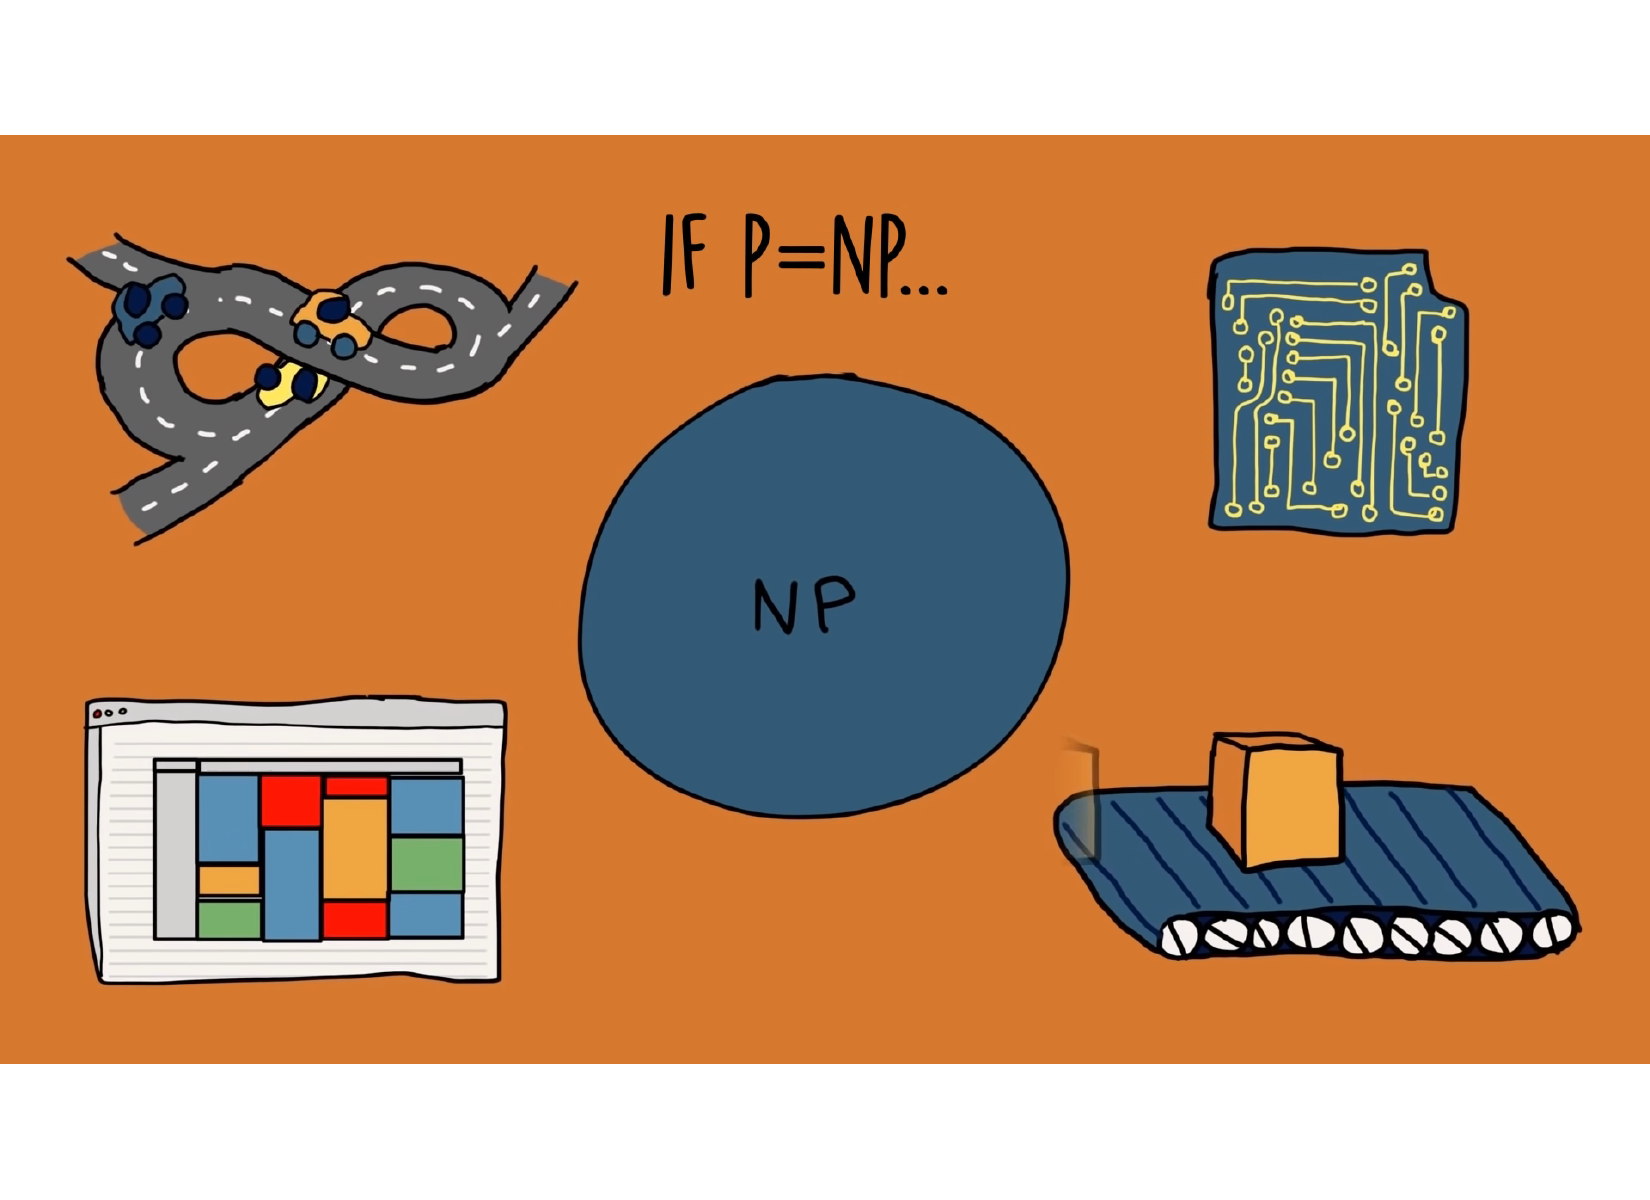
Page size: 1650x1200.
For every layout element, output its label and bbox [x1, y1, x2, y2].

picture [0, 135, 1650, 1065]
